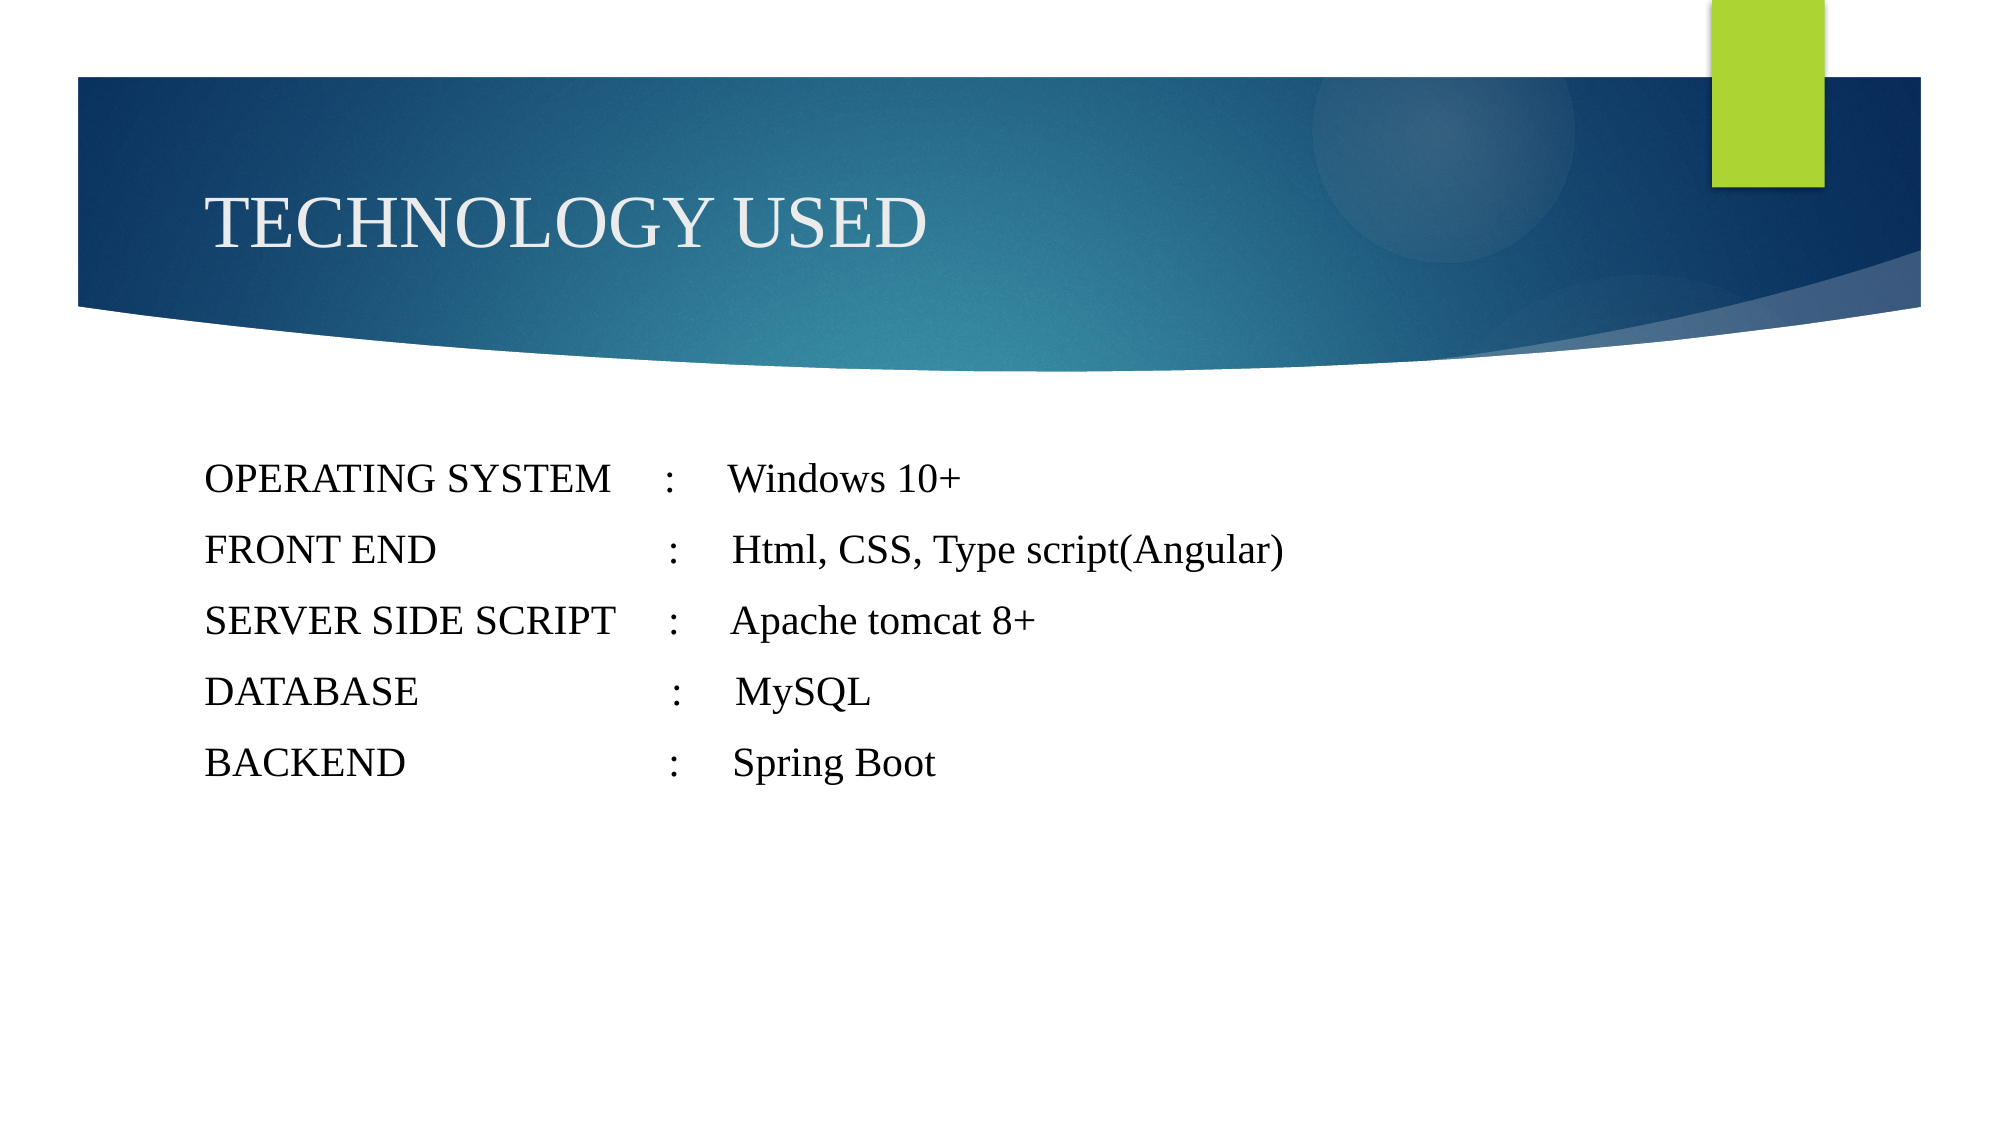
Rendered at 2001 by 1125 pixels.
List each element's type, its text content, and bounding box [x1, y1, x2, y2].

title TECHNOLOGY USED [189, 159, 1627, 276]
list OPERATING SYSTEM : Windows 10+ FRONT END : Html, CSS, Type script(Angular) SERVER SIDE SCRIPT : Apache tomcat 8+ DATABASE : MySQL BACKEND : Spring Boot [189, 443, 1684, 1125]
